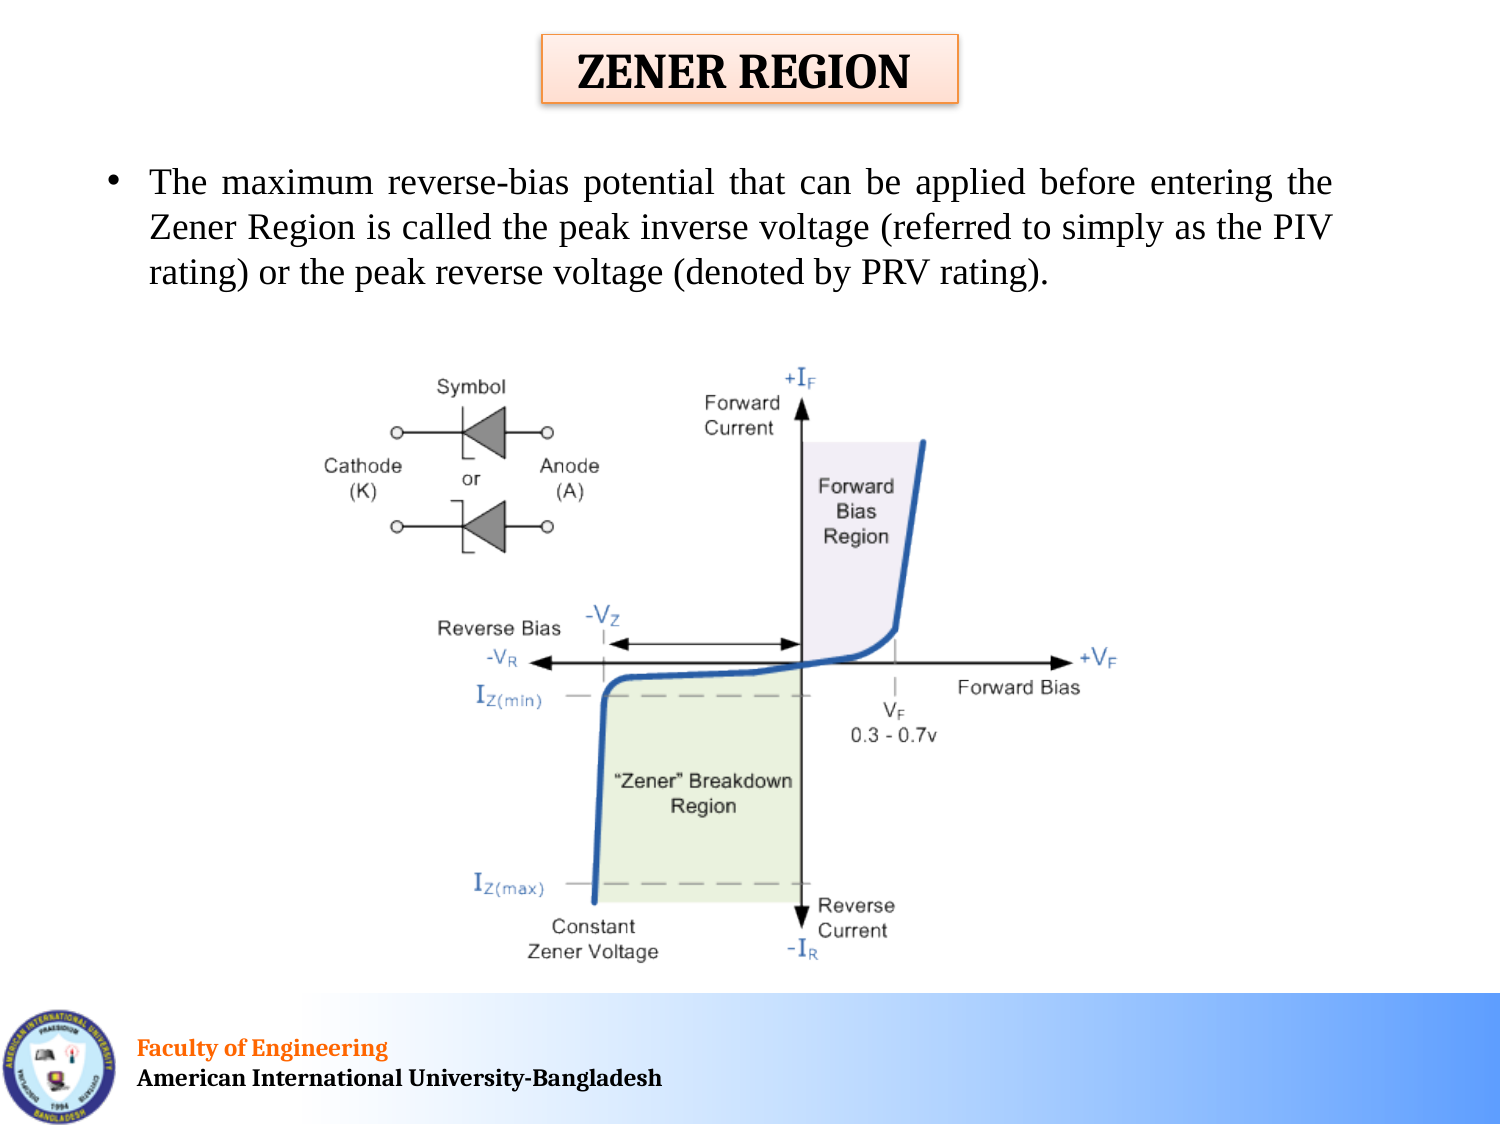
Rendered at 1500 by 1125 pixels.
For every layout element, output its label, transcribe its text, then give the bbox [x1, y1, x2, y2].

picture [0, 1007, 119, 1125]
list The maximum reverse-bias potential that can be applied before entering the Zener Region is called the peak inverse voltage (referred to simply as the PIV rating) or the peak reverse voltage (denoted by PRV rating). [92, 149, 1351, 314]
text_box ZENER REGION [541, 34, 959, 104]
picture [324, 359, 1118, 965]
